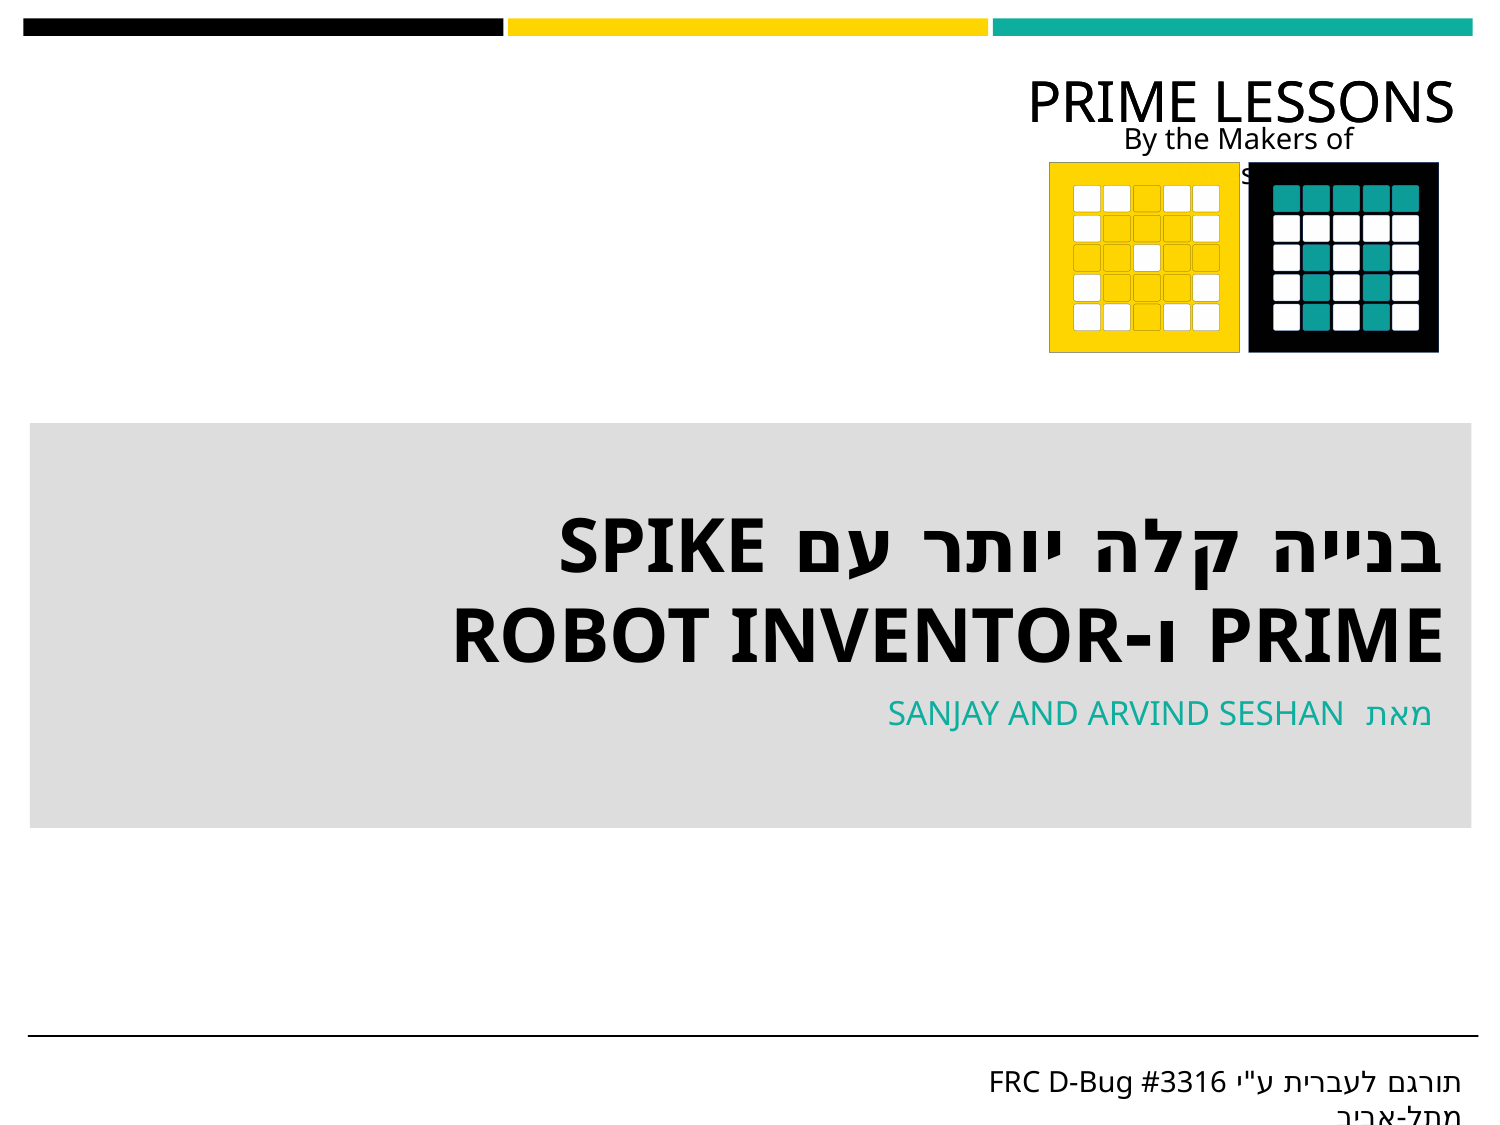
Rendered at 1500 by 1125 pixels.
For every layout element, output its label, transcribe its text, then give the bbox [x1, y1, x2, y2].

picture [1248, 162, 1439, 353]
picture [1049, 162, 1240, 353]
text_box מאת SANJAY AND ARVIND SESHAN [506, 685, 1448, 782]
text_box בנייה קלה יותר עם SPIKE PRIME ו-ROBOT INVENTOR [431, 438, 1461, 685]
